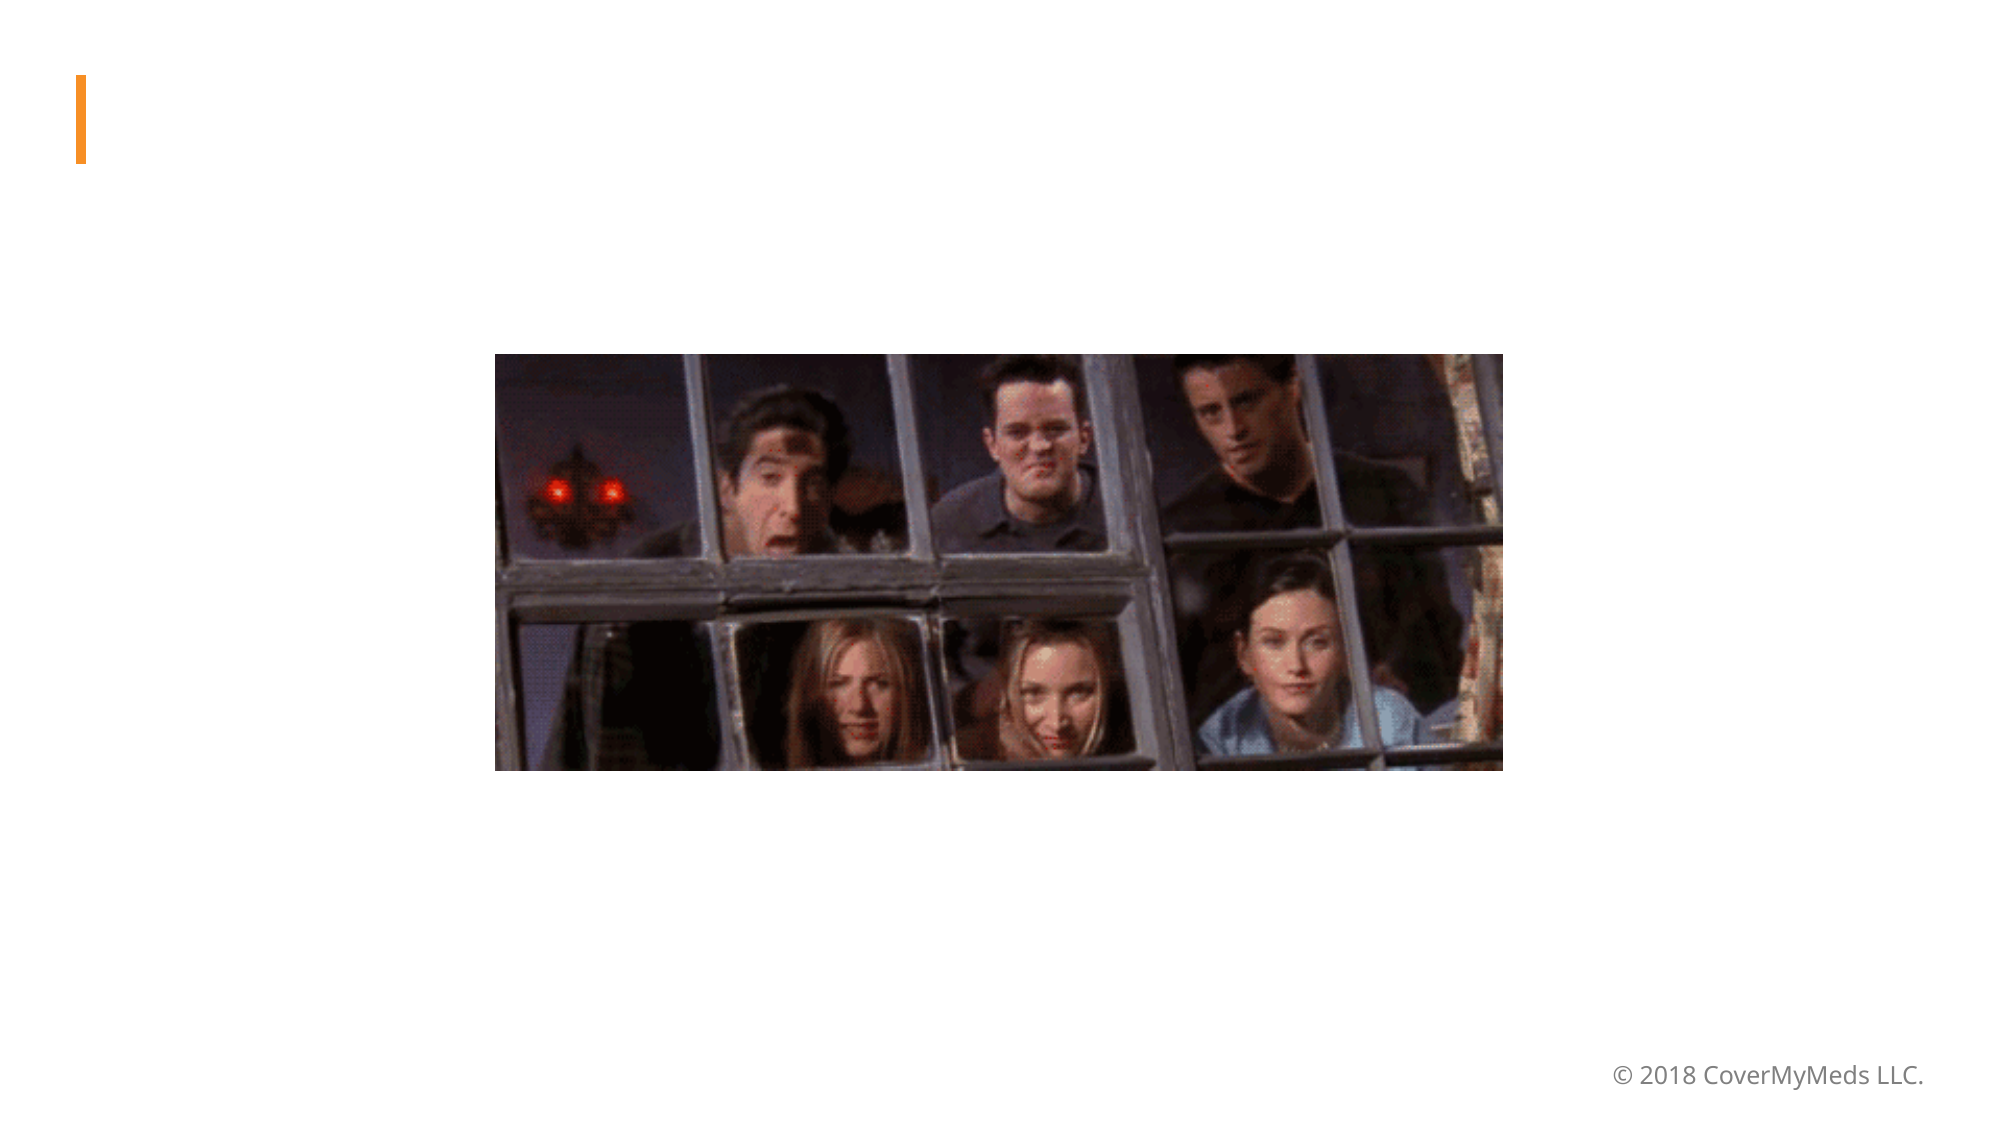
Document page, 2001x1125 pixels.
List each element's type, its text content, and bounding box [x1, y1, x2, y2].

picture [495, 354, 1503, 771]
footer © 2018 CoverMyMeds LLC. [1250, 1044, 1925, 1105]
